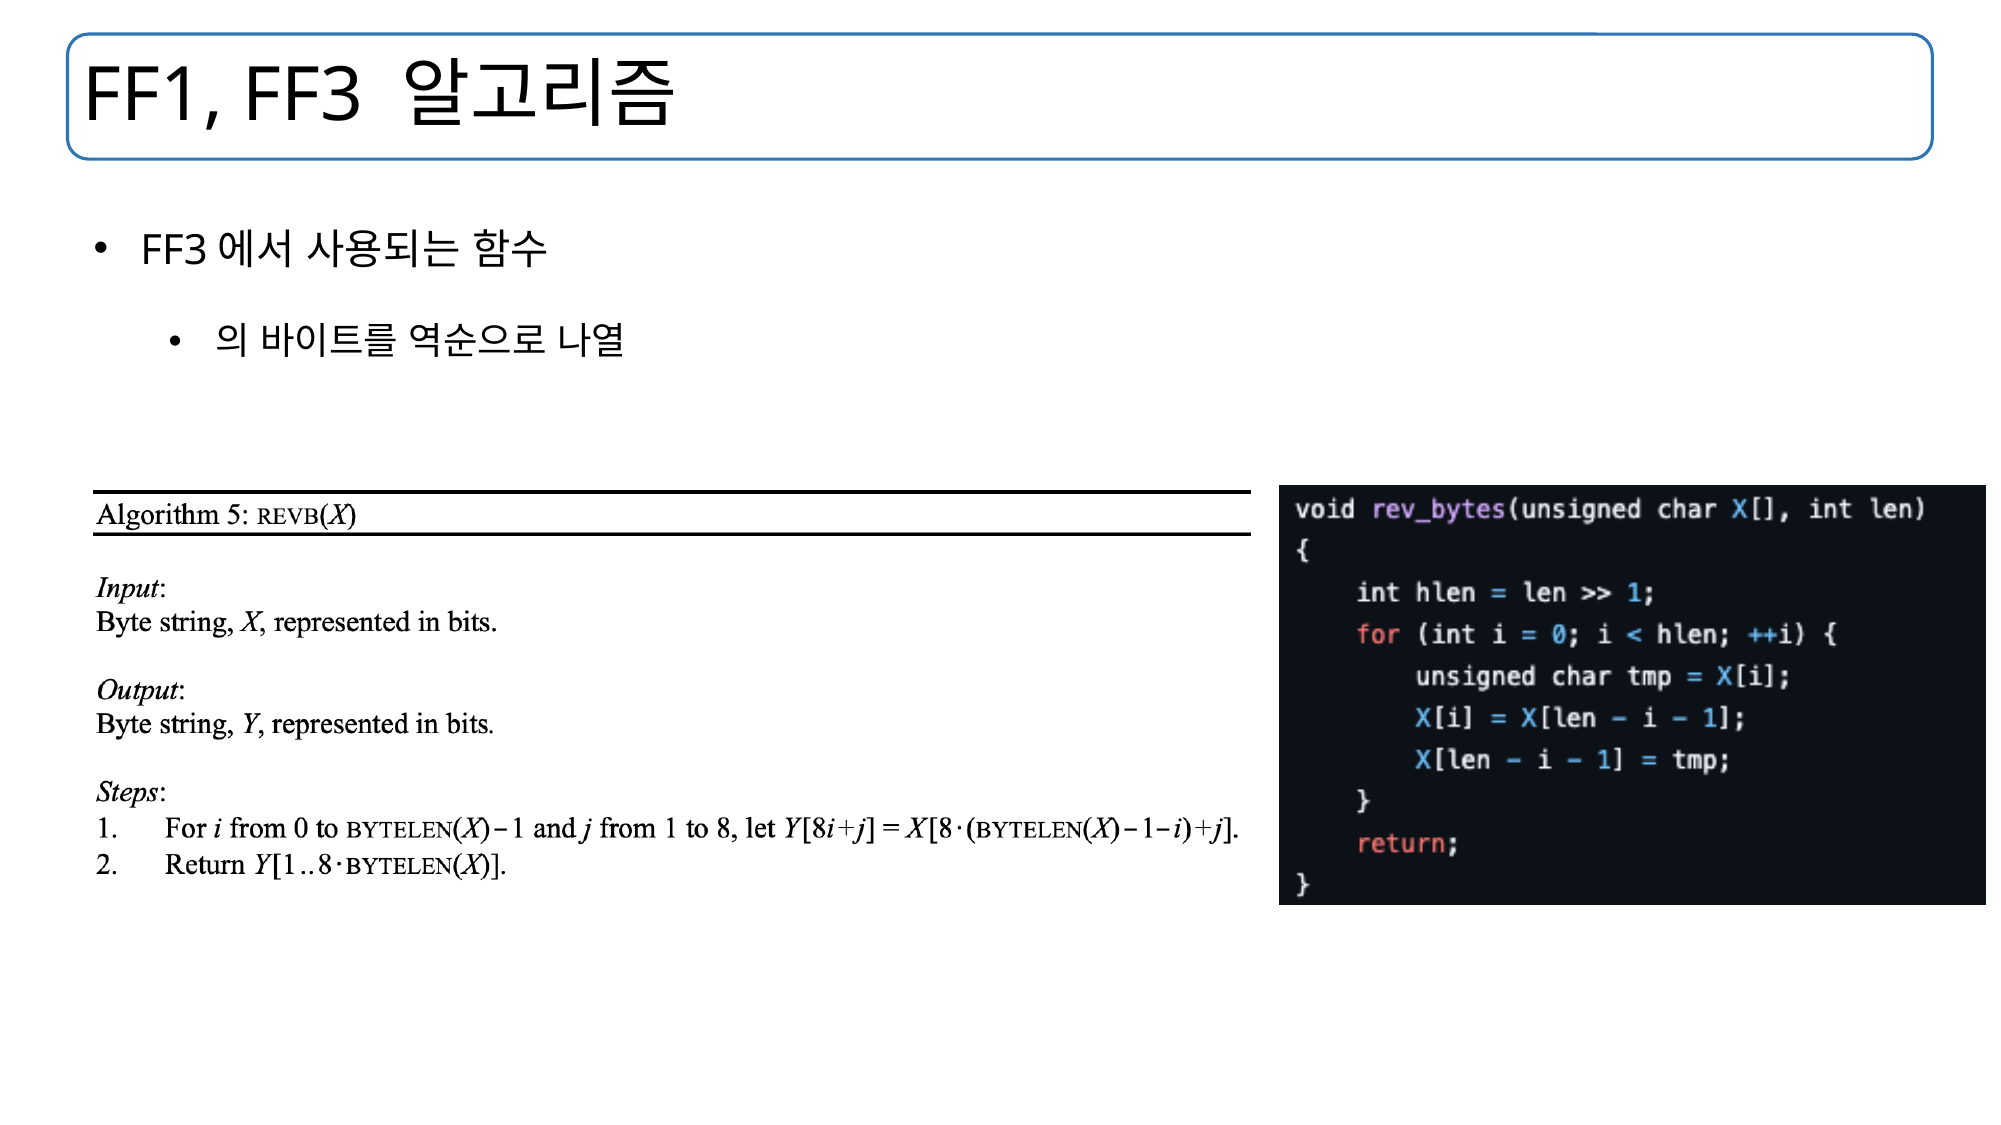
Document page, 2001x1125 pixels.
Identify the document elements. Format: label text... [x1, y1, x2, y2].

picture [92, 485, 1254, 885]
picture [1279, 485, 1986, 905]
title FF1, FF3 알고리즘 [67, 34, 1933, 160]
